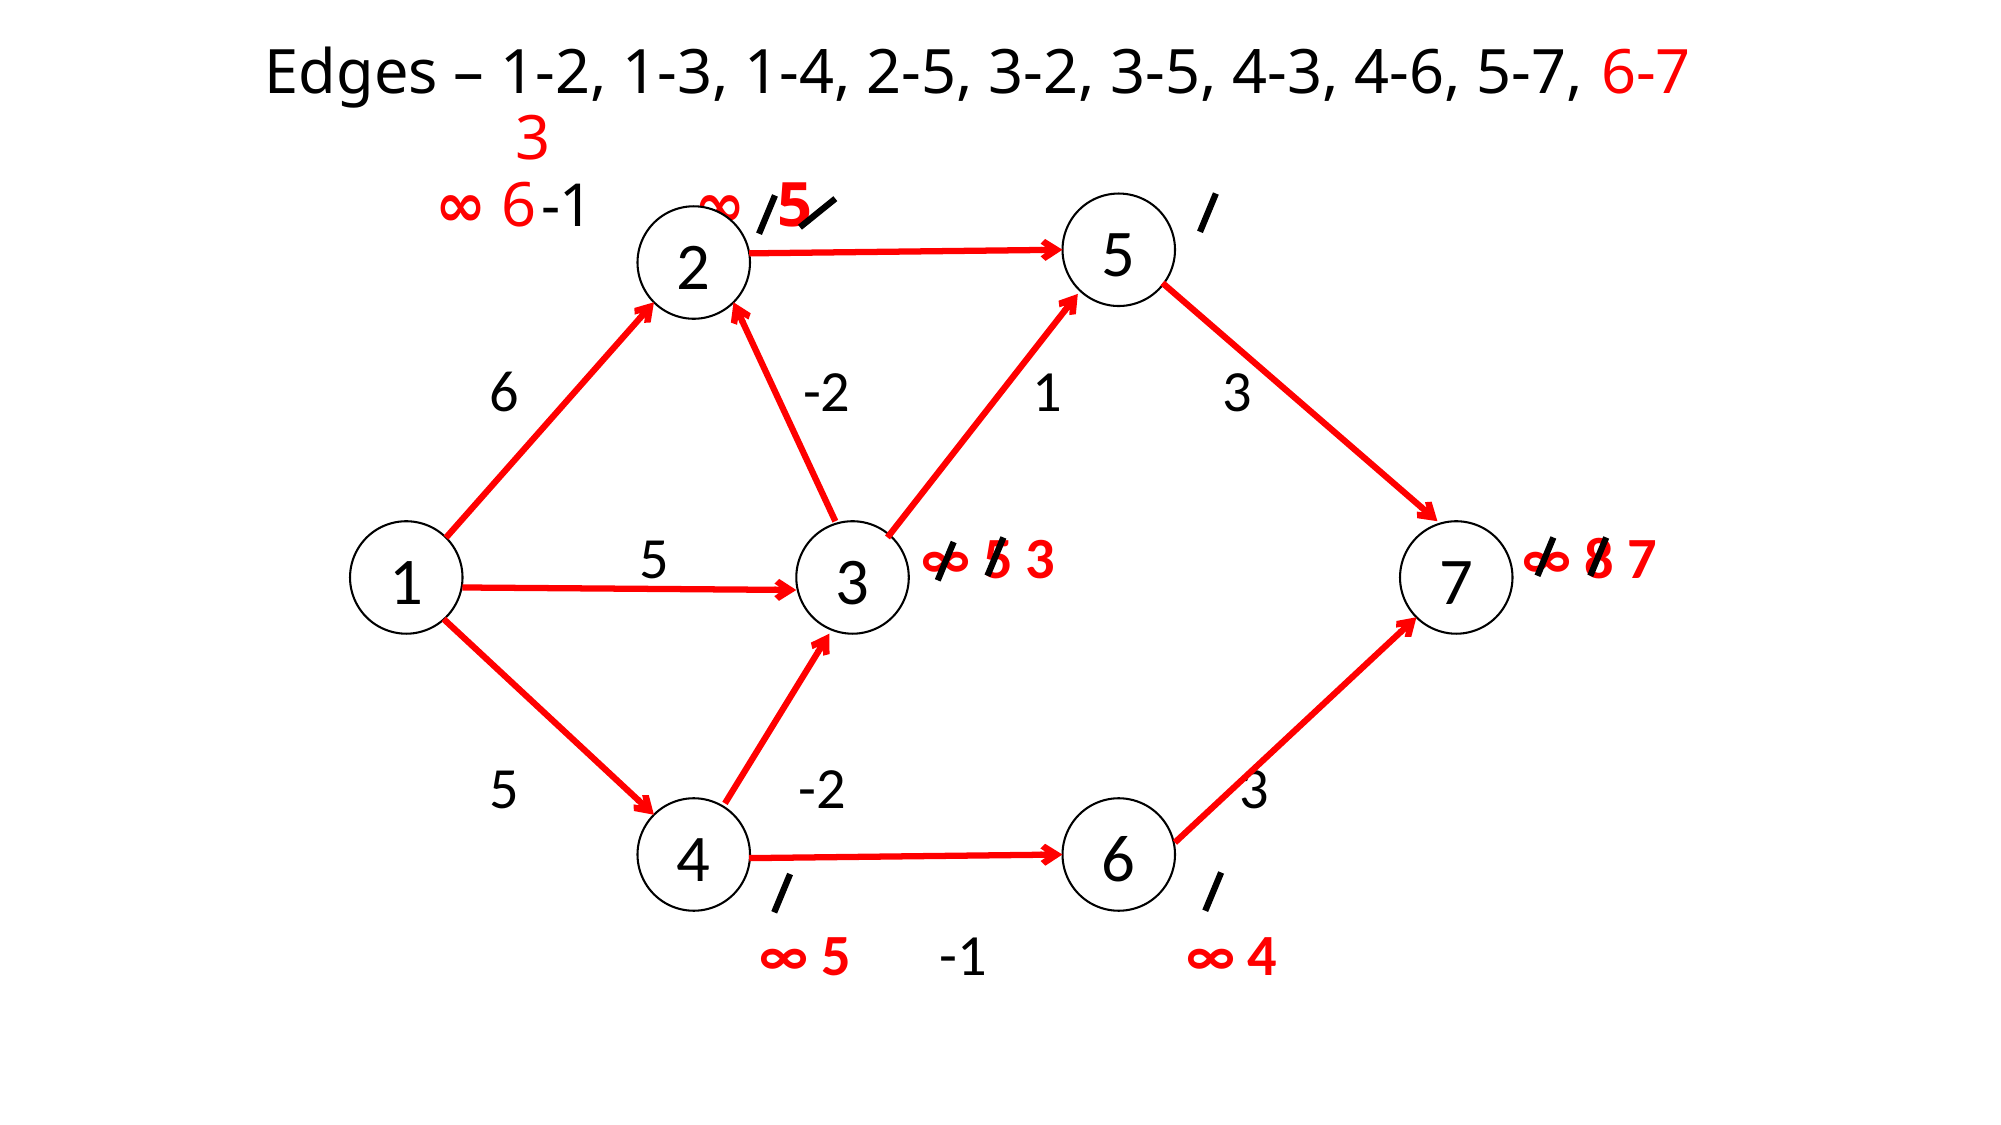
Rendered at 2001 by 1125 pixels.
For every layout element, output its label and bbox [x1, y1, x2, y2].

text_box [348, 192, 1514, 912]
text_box [799, 198, 836, 228]
text_box [759, 195, 775, 234]
text_box [1590, 537, 1607, 576]
text_box [1199, 193, 1216, 232]
title [249, 24, 1713, 256]
text_box [774, 874, 791, 913]
text_box [1537, 537, 1554, 576]
text_box [1205, 872, 1222, 911]
list [450, 305, 832, 587]
list [324, 262, 1750, 1005]
